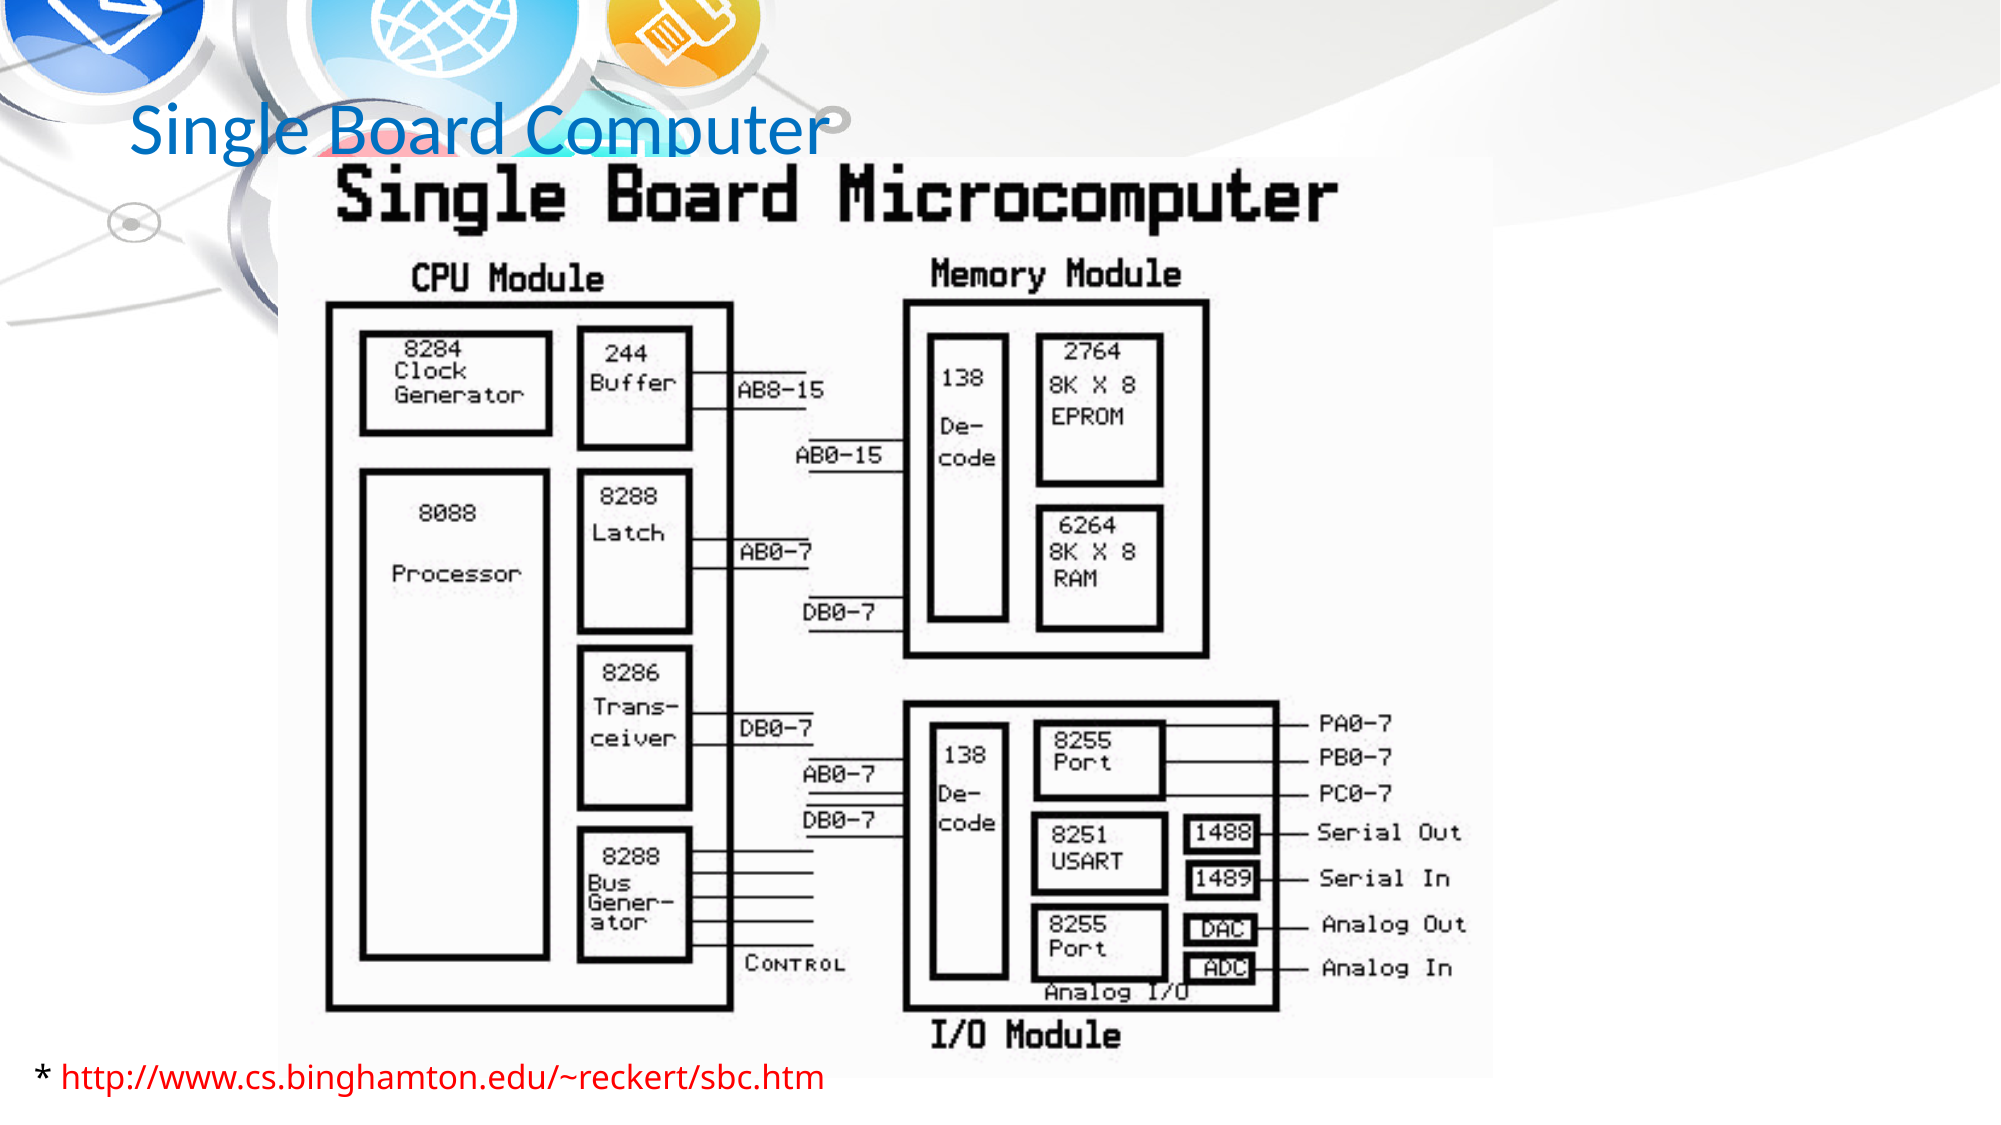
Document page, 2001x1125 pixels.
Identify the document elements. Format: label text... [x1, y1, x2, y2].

text_box * http://www.cs.binghamton.edu/~reckert/sbc.htm [18, 1048, 1902, 1104]
picture [0, 0, 2001, 1125]
title Single Board Computer [114, 61, 1886, 187]
